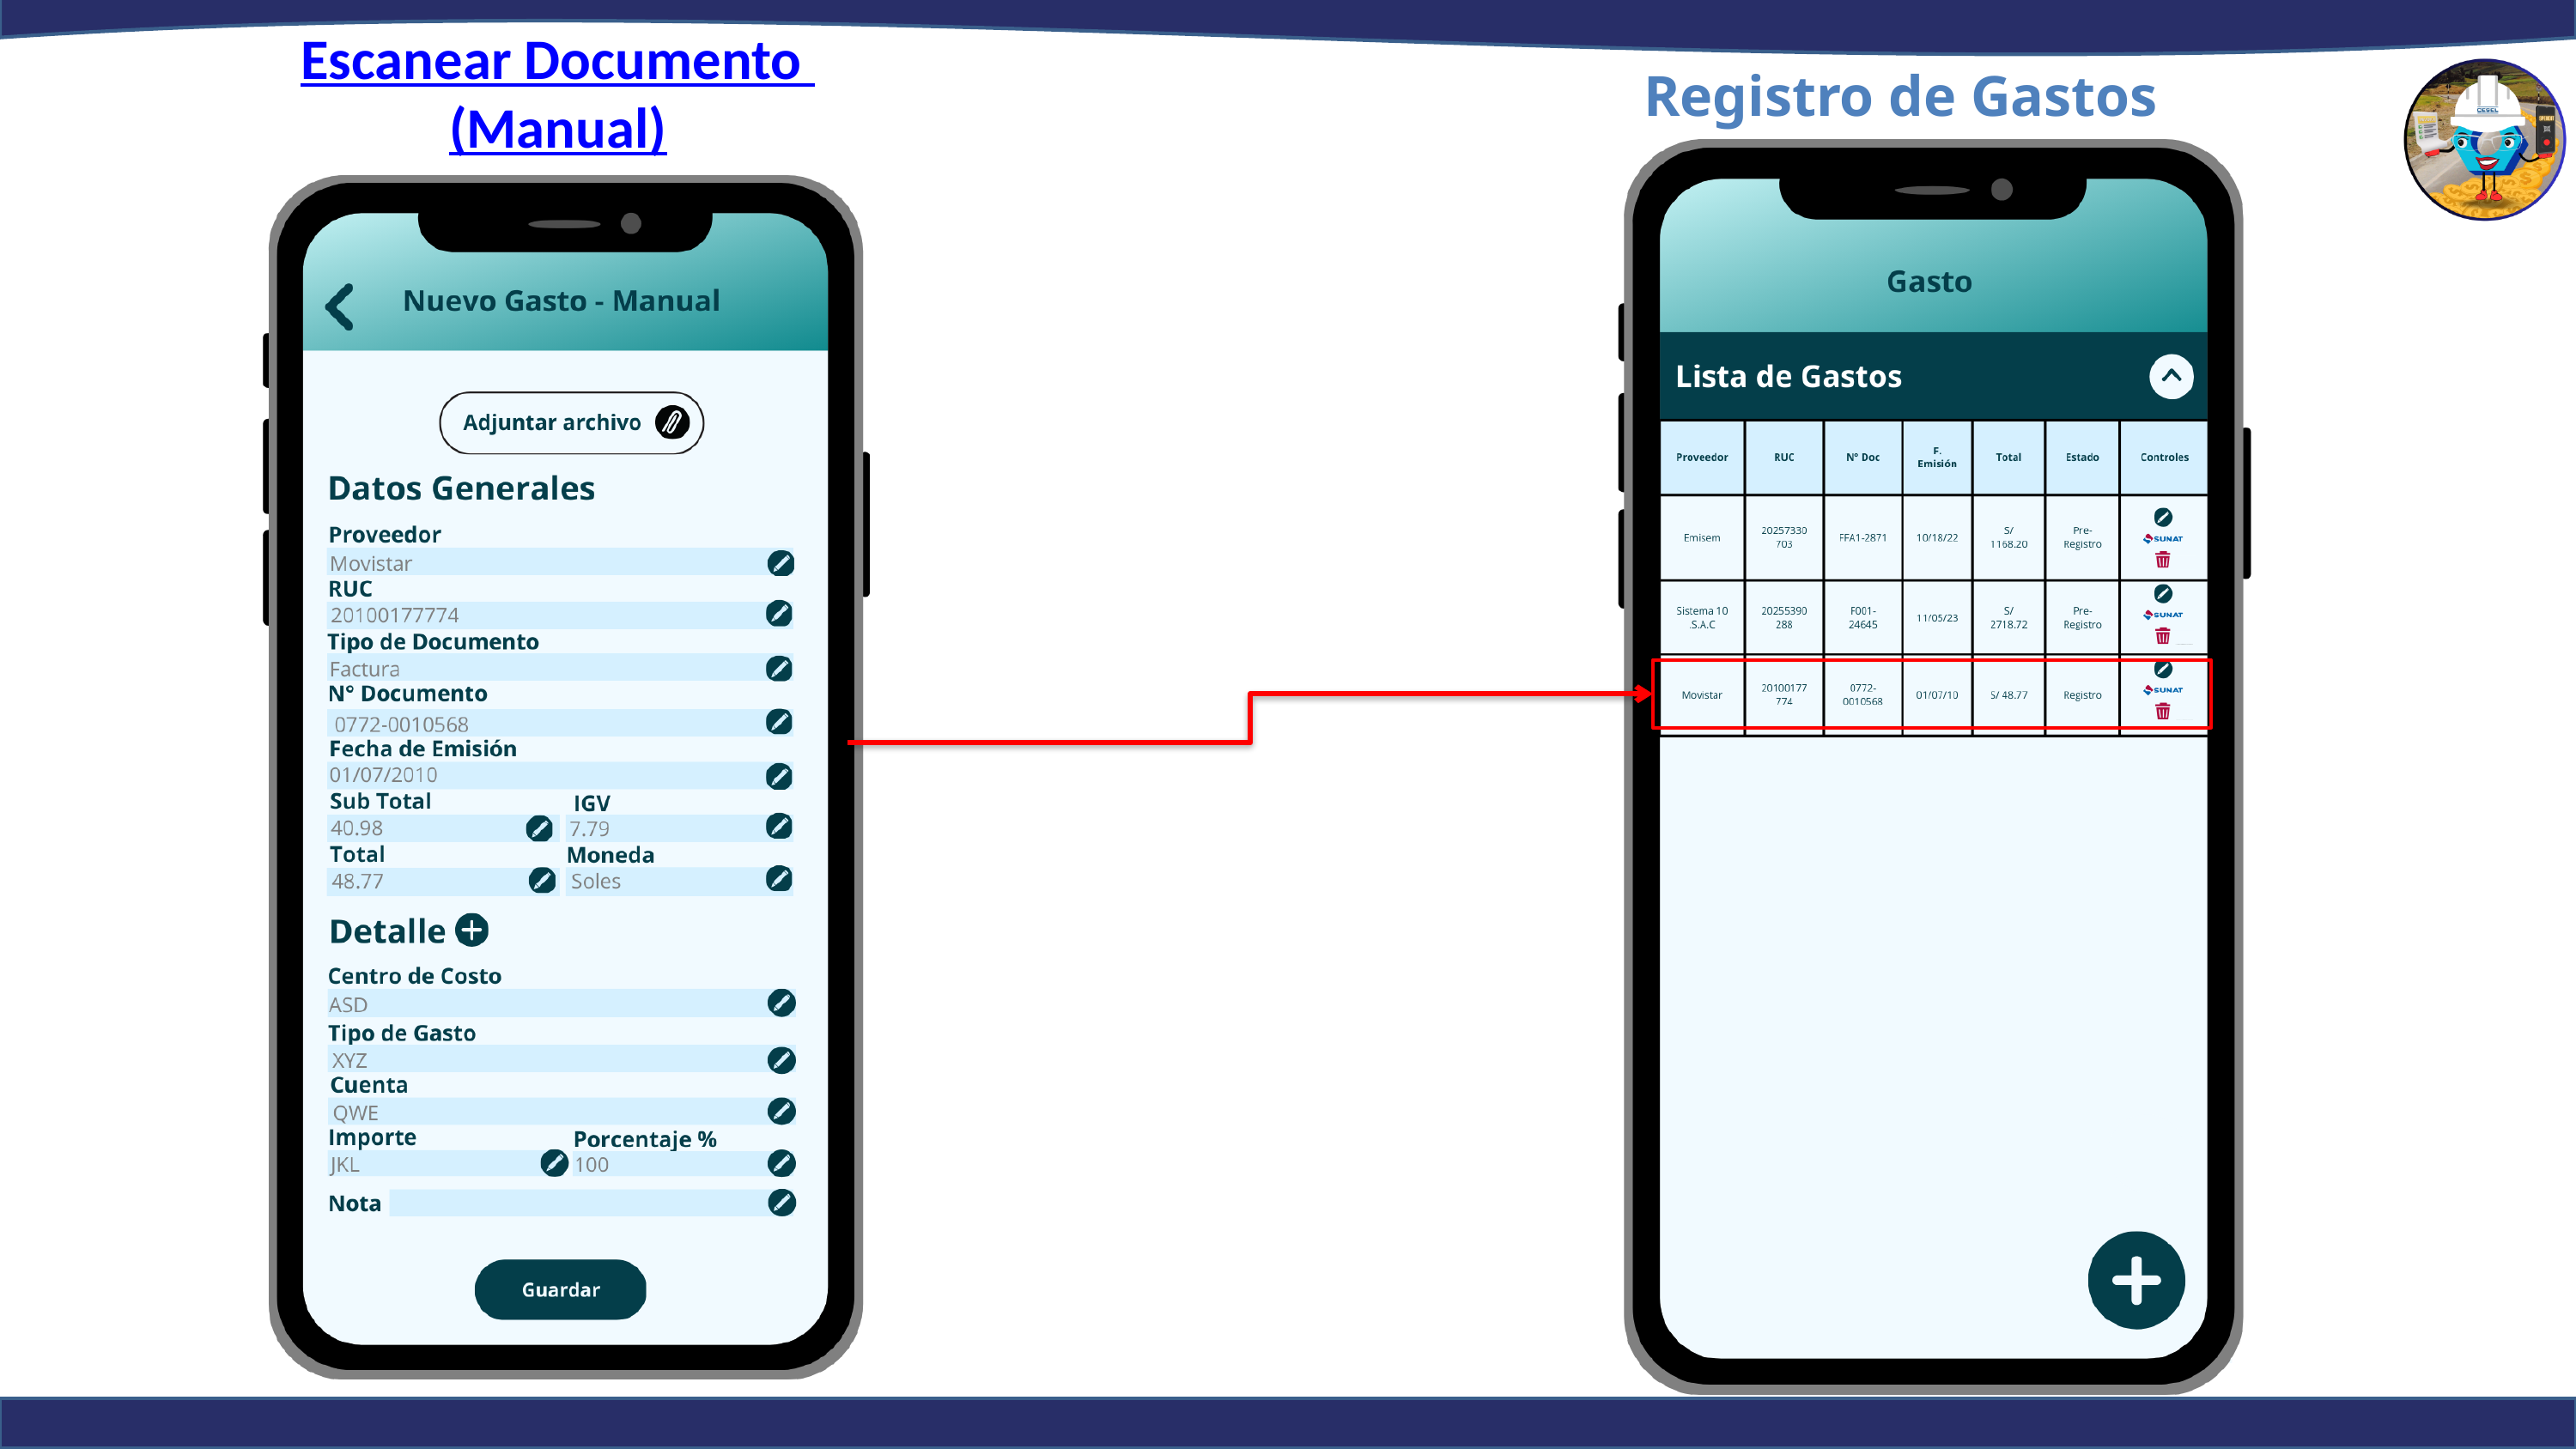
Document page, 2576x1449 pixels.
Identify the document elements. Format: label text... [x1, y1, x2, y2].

picture [0, 175, 1151, 1379]
text_box Registro de Gastos [1609, 49, 2192, 128]
picture [1287, 56, 2567, 1396]
text_box [0, 0, 2576, 55]
text_box [0, 1397, 2576, 1449]
text_box Escanear Documento (Manual) [288, 15, 829, 167]
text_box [848, 693, 1654, 743]
